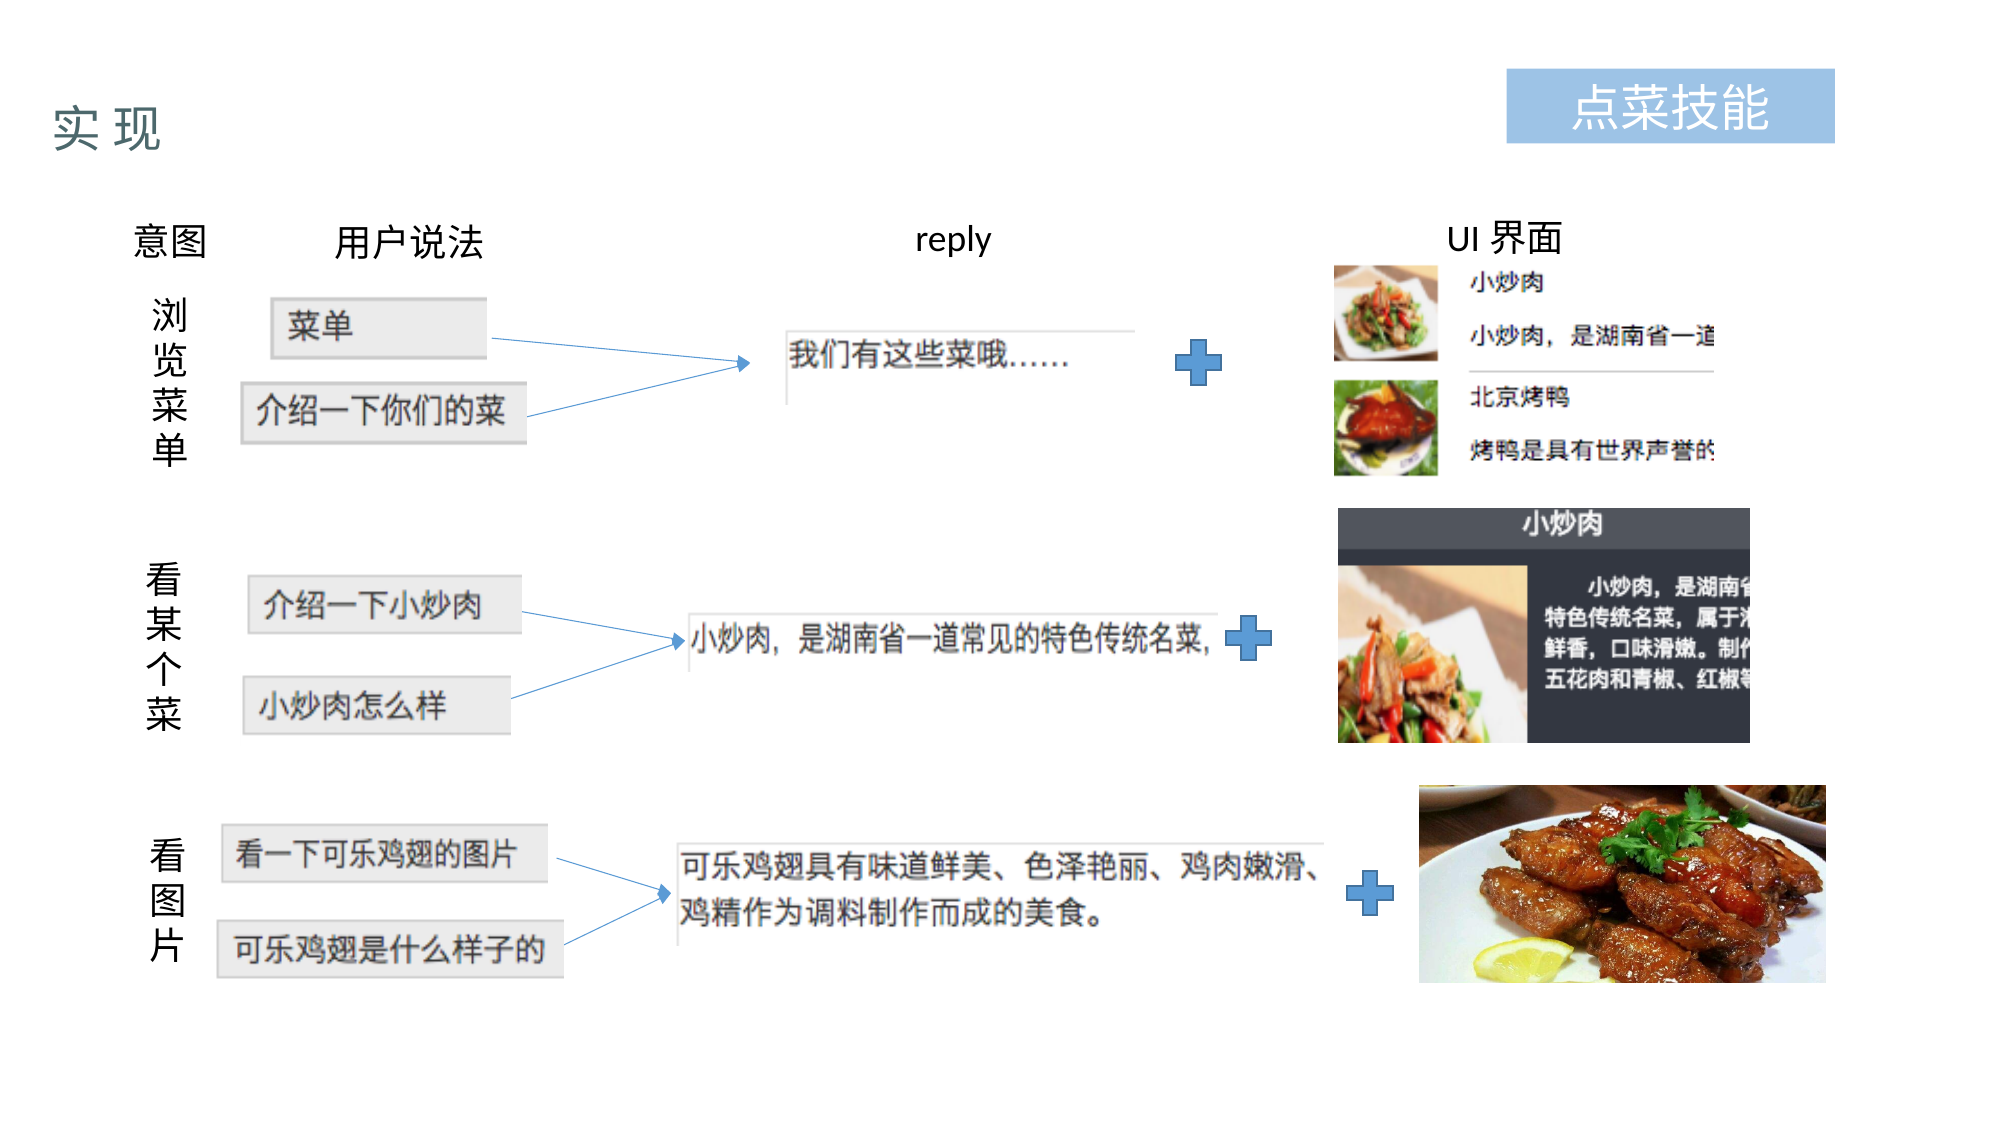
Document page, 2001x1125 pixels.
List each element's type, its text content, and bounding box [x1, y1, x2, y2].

picture [267, 292, 487, 362]
text_box 浏览菜单 [136, 284, 232, 479]
text_box 看图片 [134, 824, 214, 974]
text_box [1346, 870, 1394, 916]
picture [213, 916, 564, 981]
picture [239, 380, 527, 449]
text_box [522, 611, 685, 640]
text_box UI界面 [1431, 206, 1616, 262]
text_box 看某个菜 [130, 548, 226, 744]
text_box 意图 [118, 210, 250, 271]
picture [217, 818, 548, 894]
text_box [524, 363, 750, 418]
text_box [556, 858, 670, 894]
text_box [556, 894, 672, 949]
picture [670, 841, 1324, 946]
text_box reply [900, 206, 1017, 267]
picture [239, 672, 511, 746]
picture [1338, 508, 1750, 743]
picture [1419, 785, 1827, 983]
picture [685, 609, 1218, 672]
picture [1334, 262, 1714, 482]
picture [244, 567, 522, 641]
text_box [1225, 615, 1272, 661]
text_box 实 现 [36, 60, 400, 165]
picture [782, 316, 1135, 405]
text_box [1175, 339, 1222, 386]
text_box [508, 640, 686, 700]
text_box 点菜技能 [1506, 68, 1835, 144]
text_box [491, 338, 750, 363]
text_box 用户说法 [319, 211, 504, 272]
